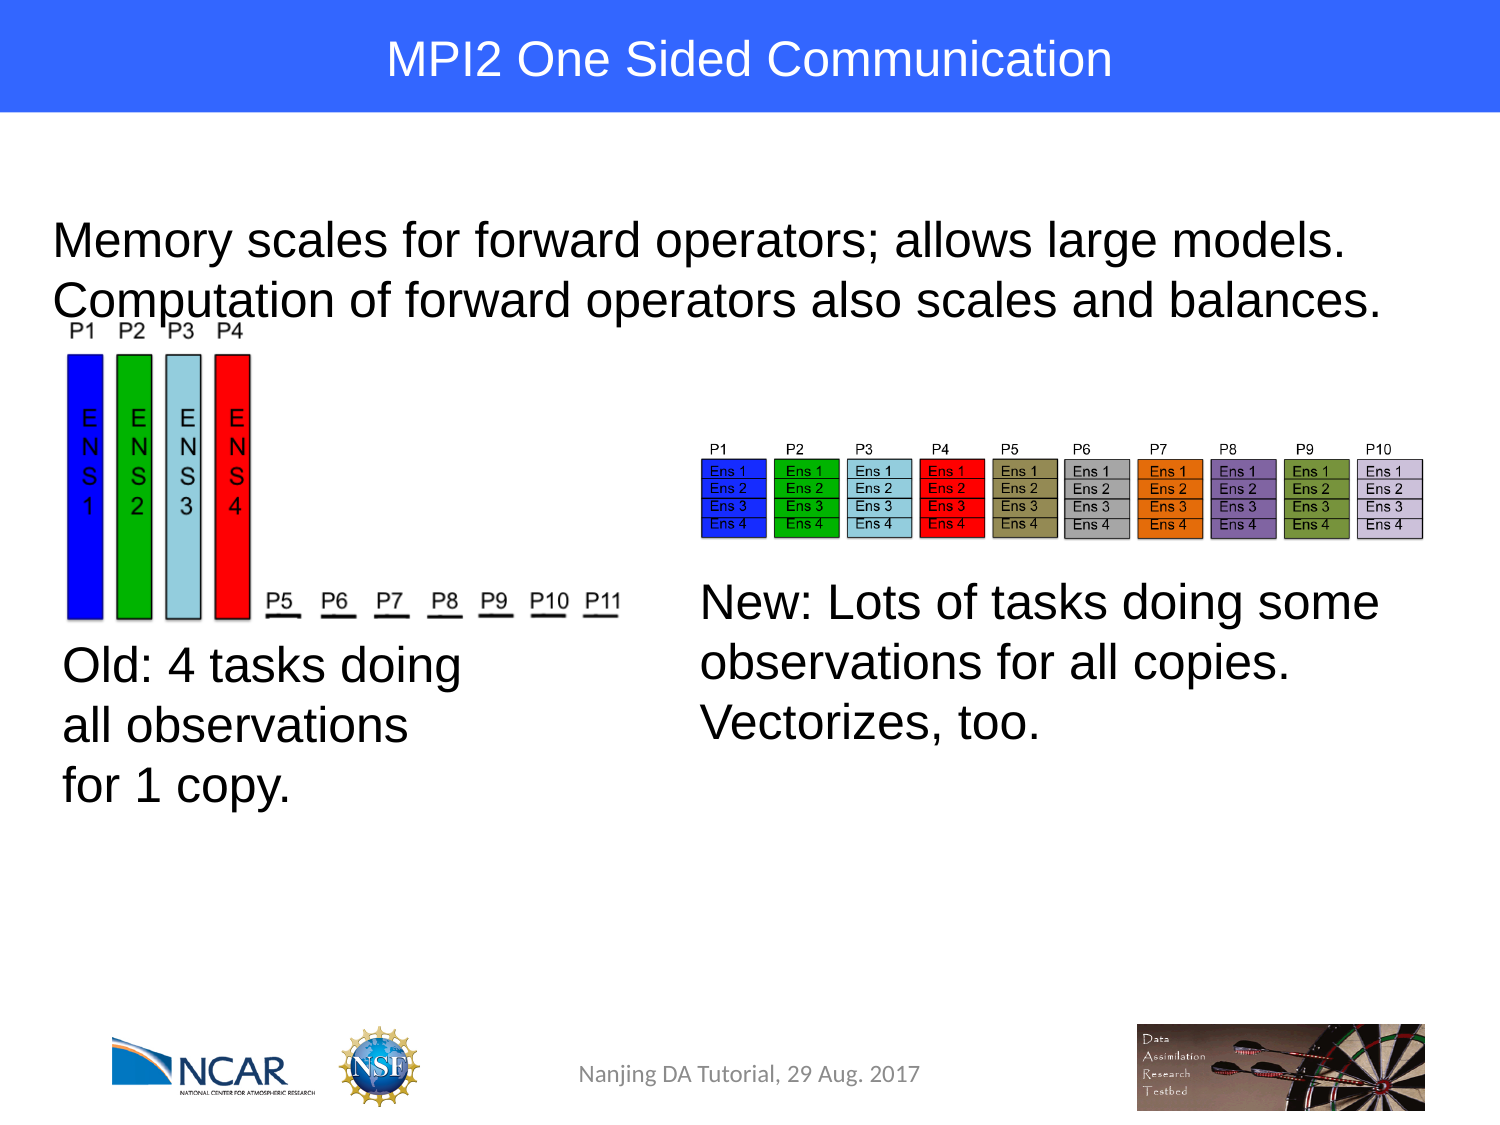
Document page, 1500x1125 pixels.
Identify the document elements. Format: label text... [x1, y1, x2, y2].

picture [112, 1037, 315, 1095]
picture [62, 312, 643, 629]
title MPI2 One Sided Communication [0, 0, 1500, 113]
footer Nanjing DA Tutorial, 29 Aug. 2017 [512, 1042, 988, 1103]
picture [1137, 1024, 1425, 1111]
text_box Memory scales for forward operators; allows large models. Computation of forward operators also scales and balances. [37, 199, 1425, 395]
picture [337, 1024, 421, 1108]
text_box New: Lots of tasks doing some observations for all copies. Vectorizes, too. [684, 562, 1485, 758]
picture [1062, 437, 1426, 542]
picture [699, 437, 1060, 541]
text_box Old: 4 tasks doing all observations for 1 copy. [47, 624, 485, 820]
